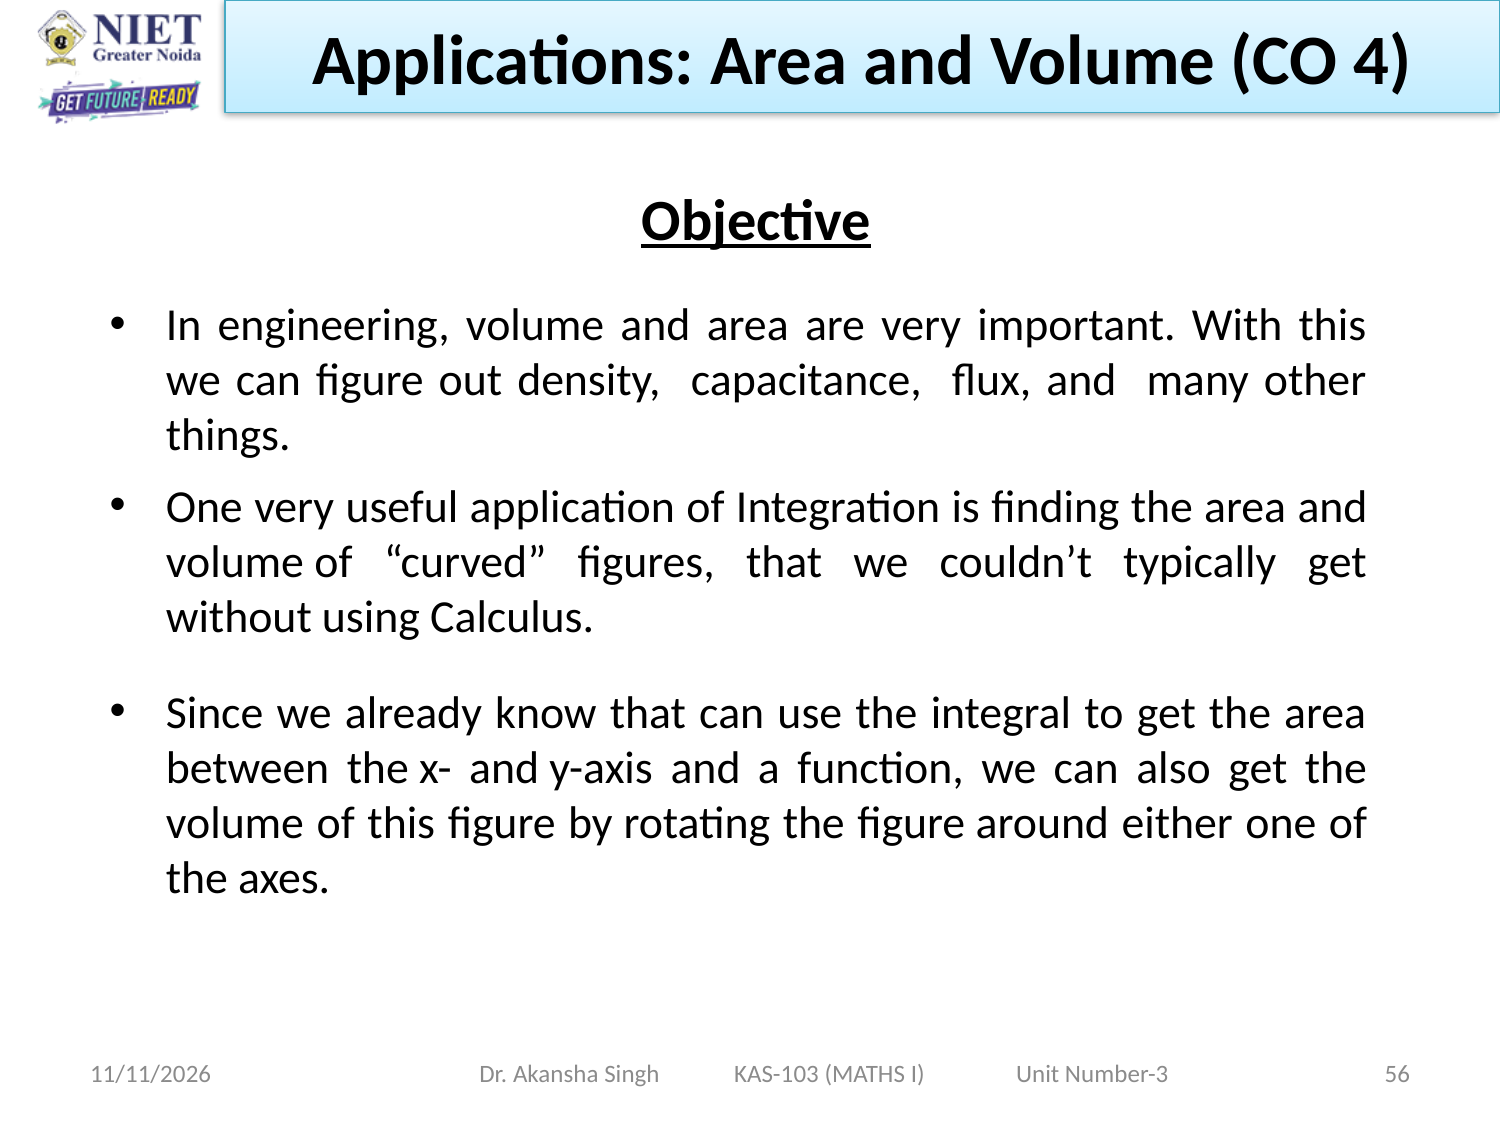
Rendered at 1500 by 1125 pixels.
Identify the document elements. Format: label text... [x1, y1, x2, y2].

footer Dr. Akansha Singh KAS-103 (MATHS I) Unit Number-3 [412, 1042, 1238, 1103]
text_box Since we already know that can use the integral to get the area between the x- and y-axis and a function, we can also get the volume of this figure by rotating the figure around either one of the axes. [94, 674, 1383, 910]
slide_number 56 [1238, 1042, 1425, 1103]
text_box Applications: Area and Volume (CO 4) [238, 0, 1500, 113]
text_box In engineering, volume and area are very important. With this we can figure out density, capacitance, flux, and many other things. [94, 287, 1383, 468]
text_box One very useful application of Integration is finding the area and volume of “curved” figures, that we couldn’t typically get without using Calculus. [94, 469, 1383, 649]
text_box Objective [626, 174, 887, 260]
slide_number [75, 1042, 412, 1103]
picture [0, 0, 238, 135]
